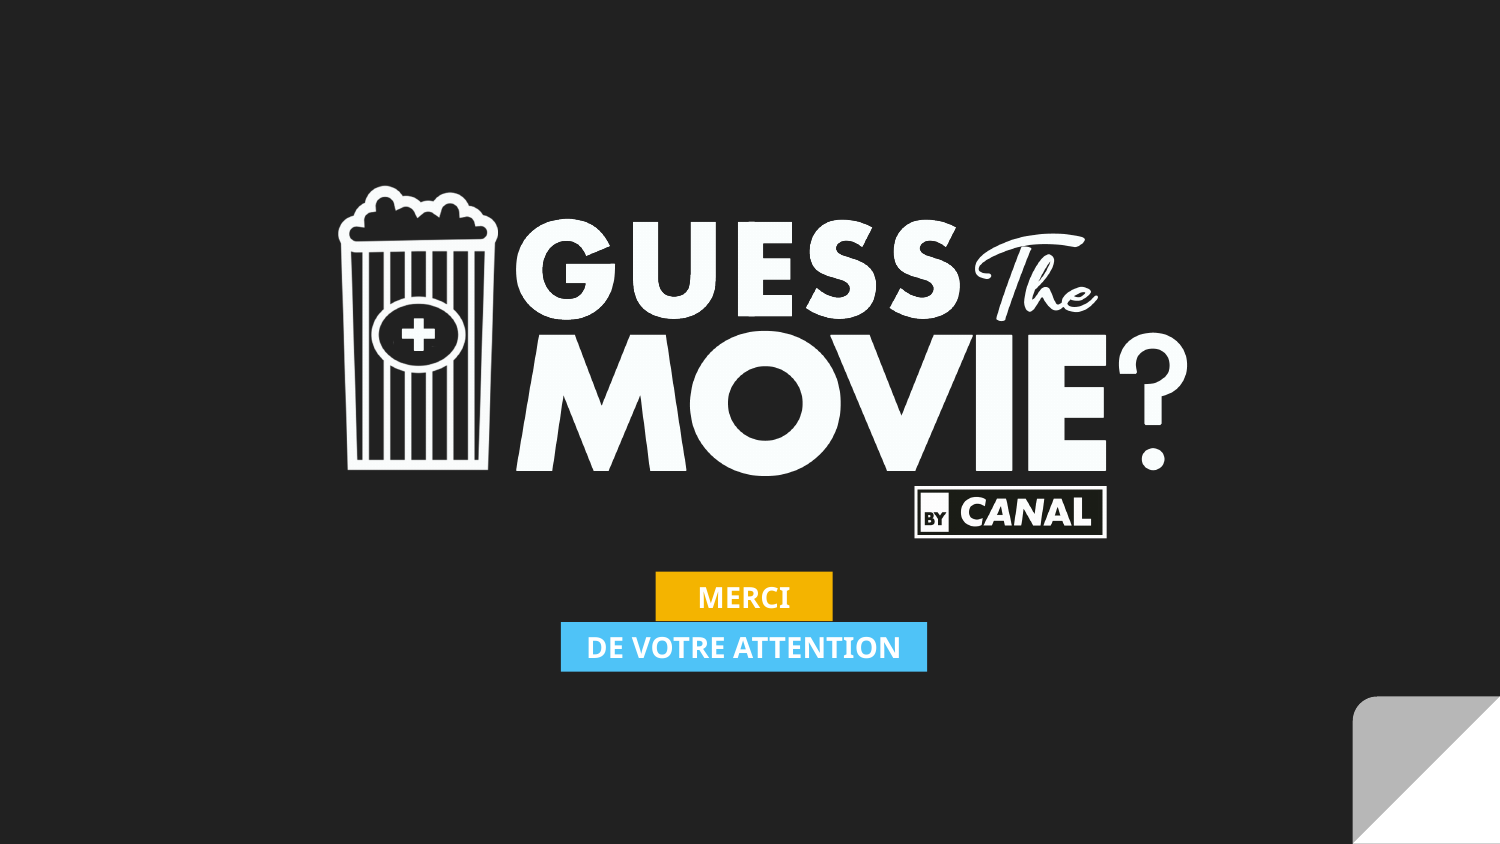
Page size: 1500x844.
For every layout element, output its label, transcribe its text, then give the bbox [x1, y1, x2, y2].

text_box MERCI [655, 571, 833, 622]
picture [225, 162, 1290, 552]
text_box DE VOTRE ATTENTION [560, 622, 928, 672]
